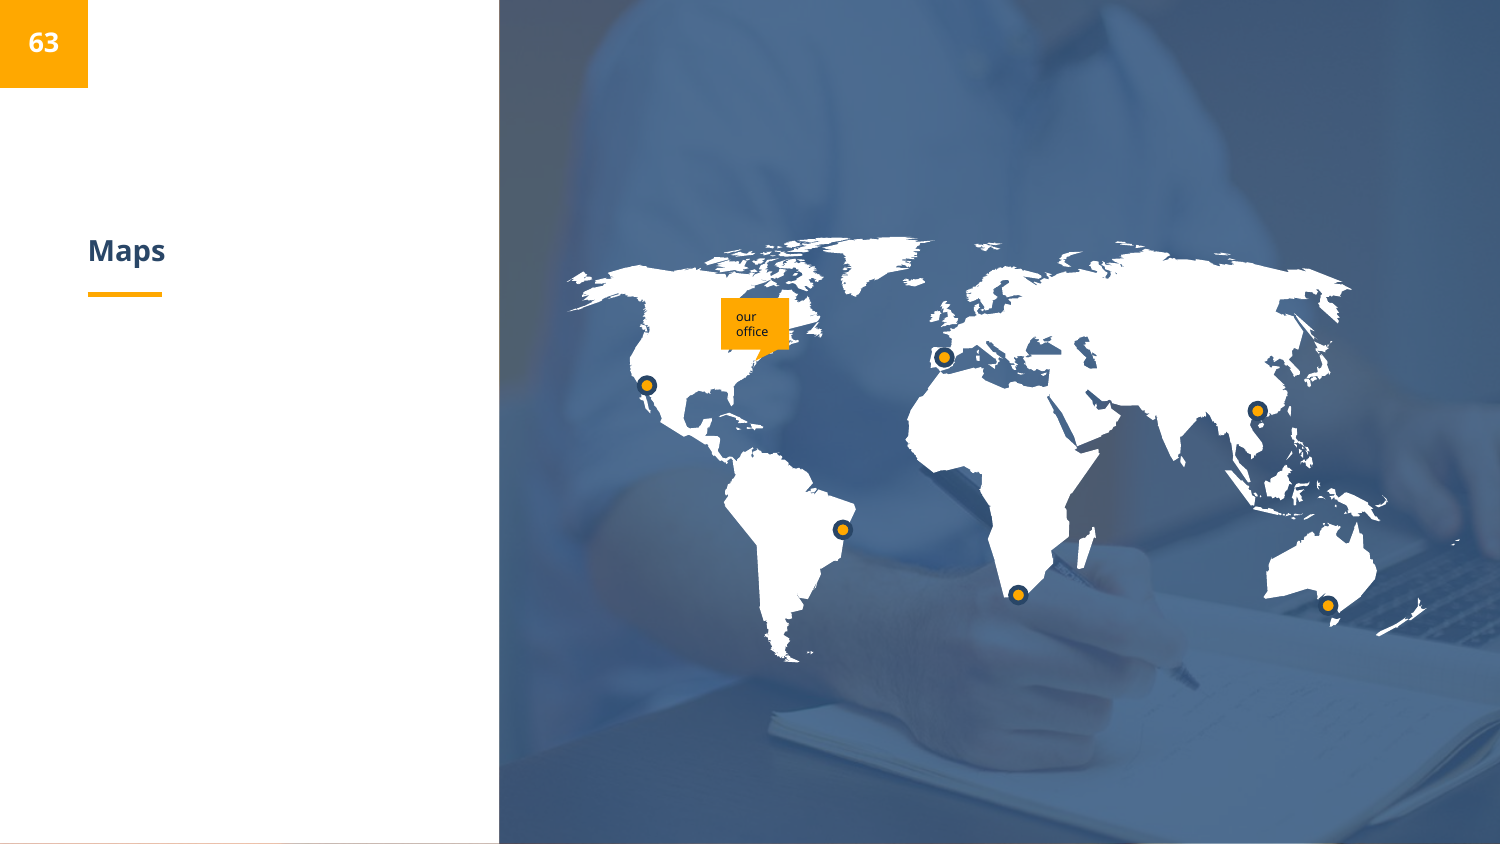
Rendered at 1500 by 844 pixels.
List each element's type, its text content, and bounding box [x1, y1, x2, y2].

text_box [639, 377, 655, 394]
text_box our office [721, 298, 790, 361]
text_box [1249, 403, 1266, 419]
text_box [774, 236, 935, 297]
text_box [765, 244, 775, 249]
text_box [1329, 617, 1341, 627]
title Maps [72, 171, 425, 283]
text_box [1263, 521, 1377, 614]
text_box [973, 242, 1003, 252]
text_box [834, 521, 851, 538]
text_box [1326, 488, 1381, 522]
slide_number 63 [0, 0, 89, 88]
text_box [1010, 587, 1027, 604]
text_box [1374, 495, 1389, 508]
text_box [566, 257, 856, 663]
text_box [1320, 597, 1337, 614]
text_box [723, 249, 756, 257]
text_box [759, 251, 776, 257]
text_box [1375, 597, 1427, 637]
text_box [1115, 241, 1134, 246]
text_box [905, 244, 1352, 598]
text_box [936, 349, 953, 366]
